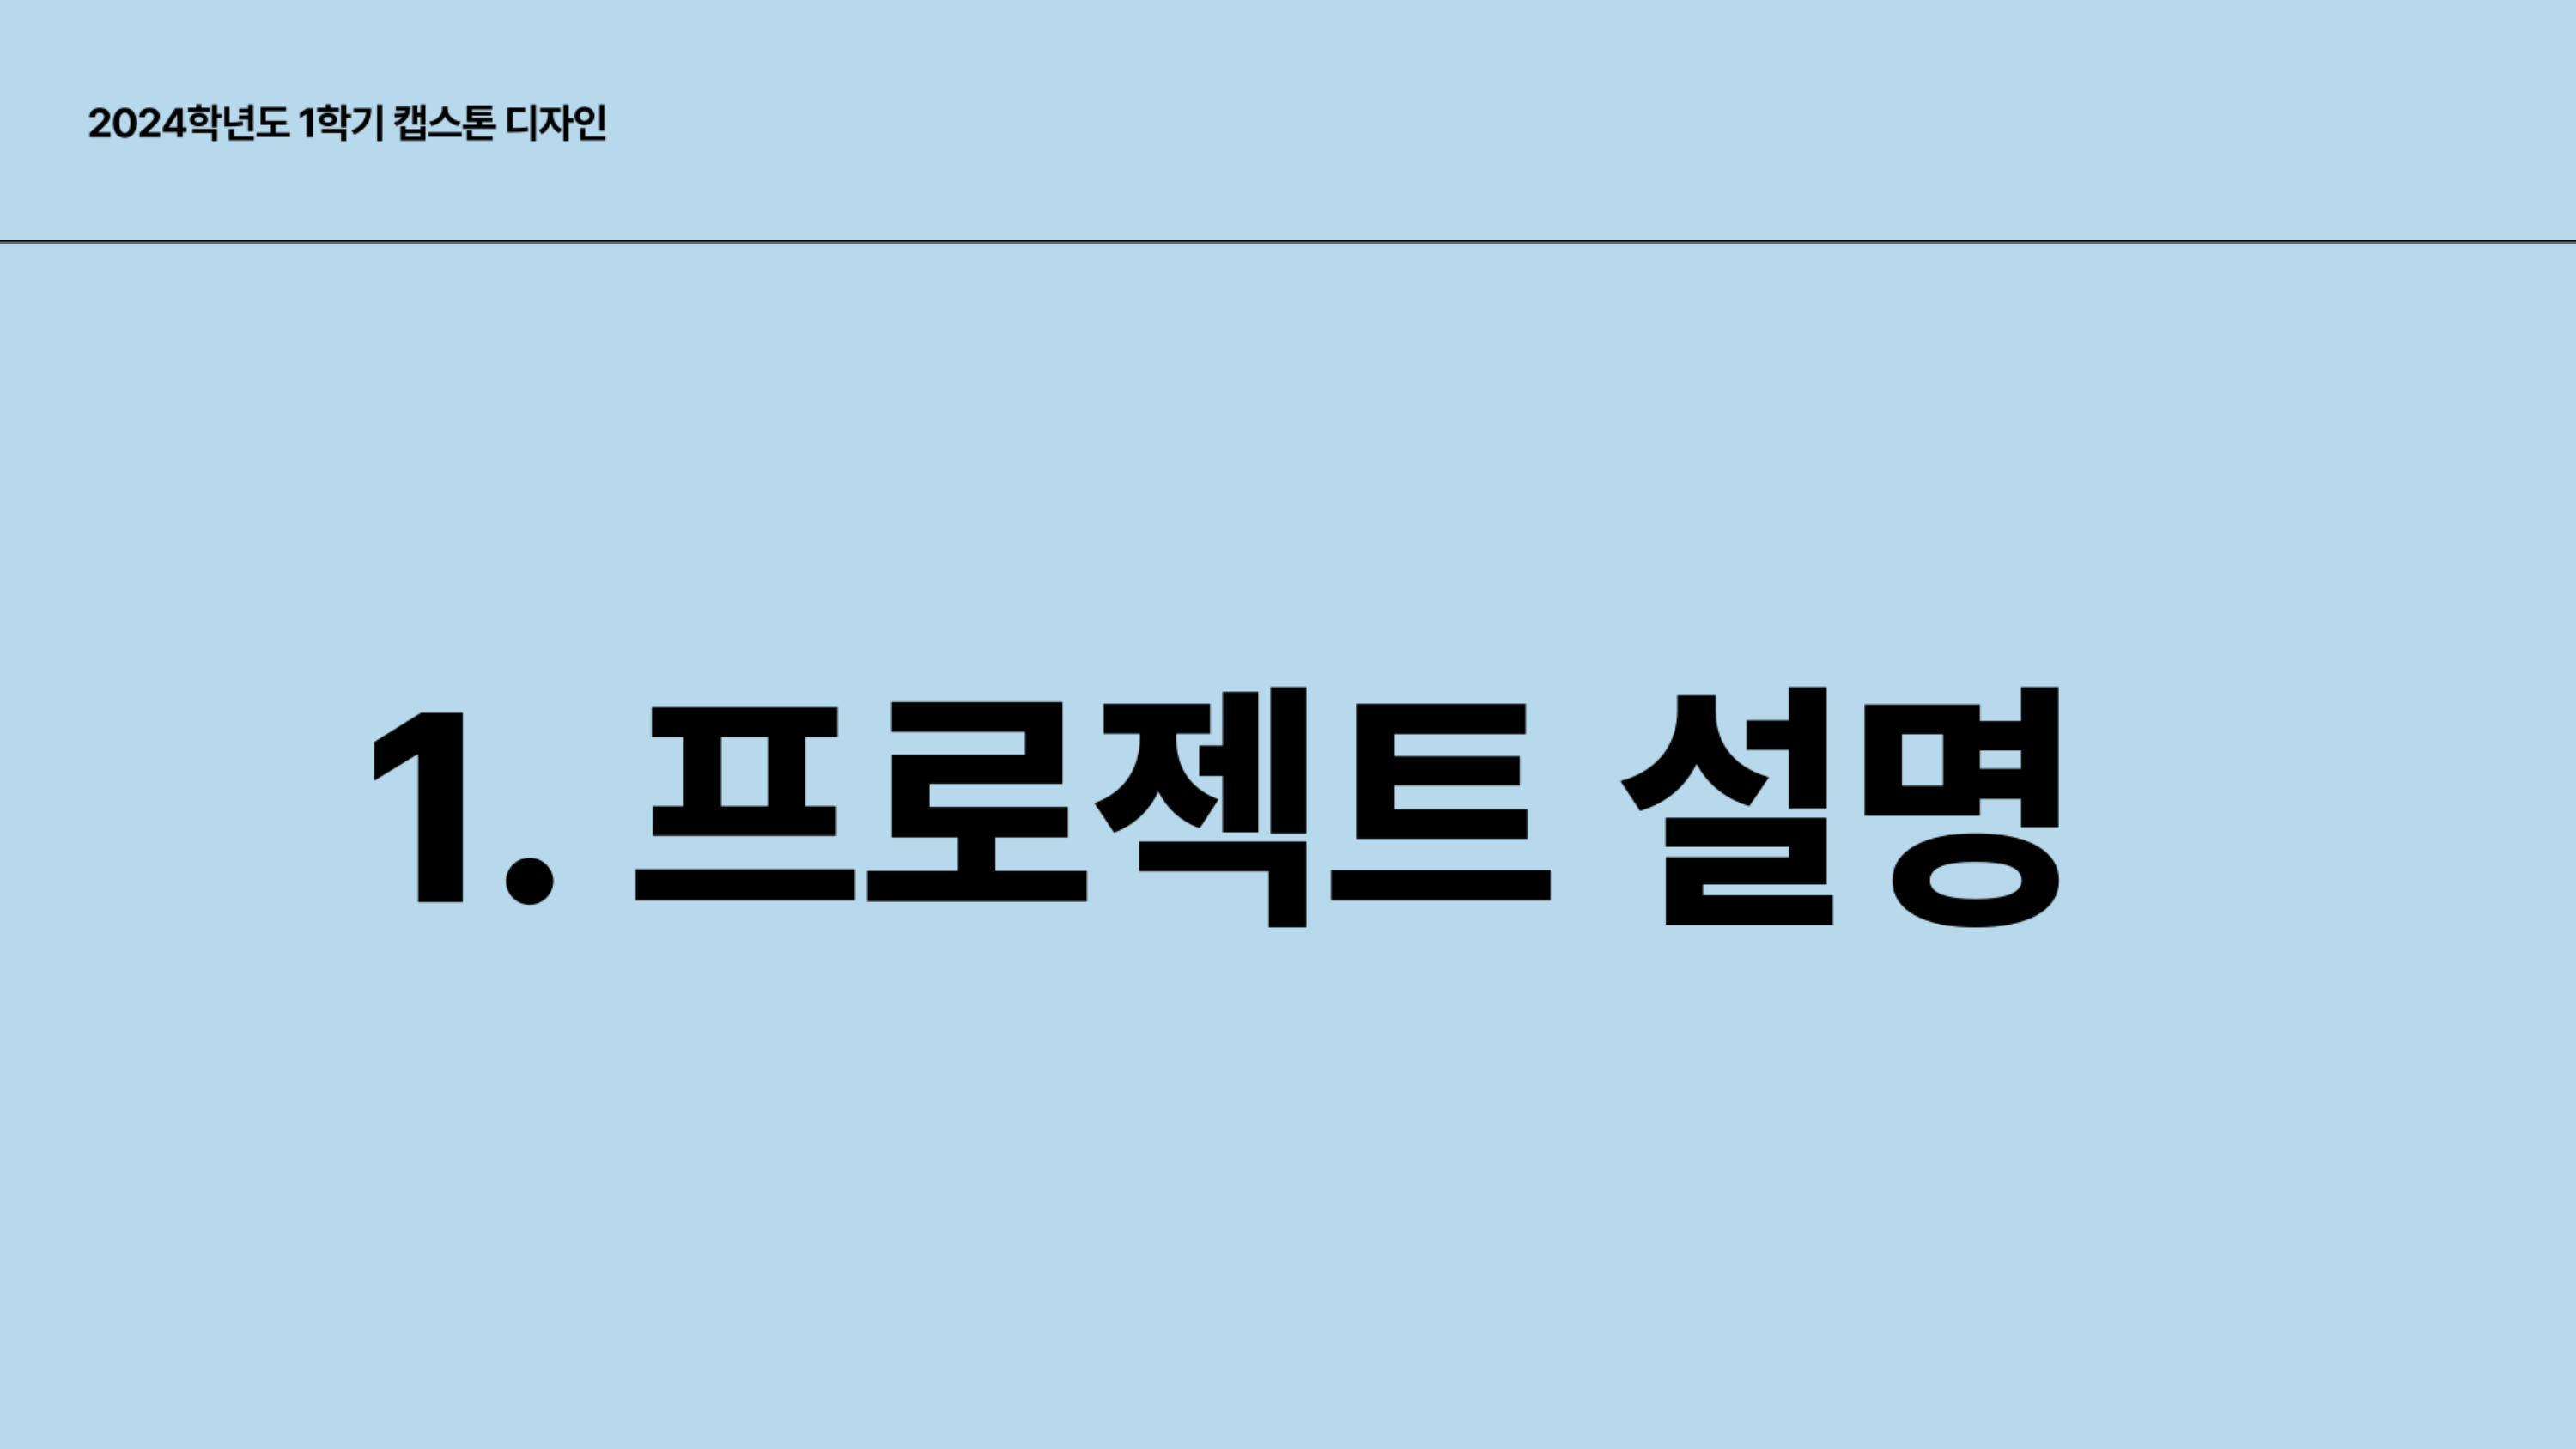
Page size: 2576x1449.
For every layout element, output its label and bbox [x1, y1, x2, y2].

text_box [650, 240, 2576, 244]
picture [76, 82, 646, 248]
text_box [0, 240, 71, 244]
picture [270, 510, 2319, 1239]
